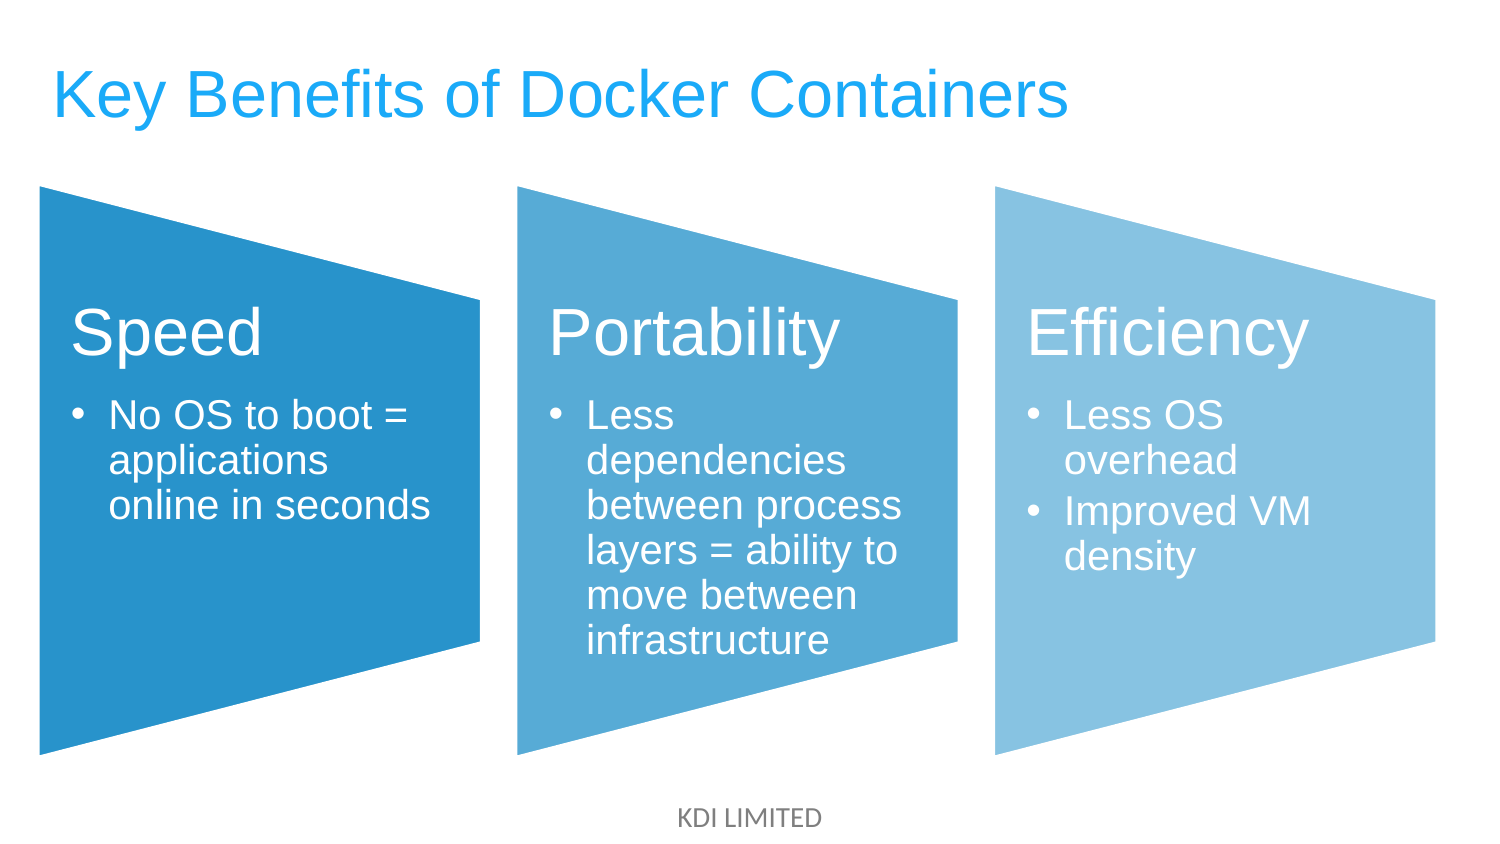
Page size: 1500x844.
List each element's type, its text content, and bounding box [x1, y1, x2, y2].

title Key Benefits of Docker Containers [37, 44, 1463, 124]
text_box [37, 183, 1438, 759]
